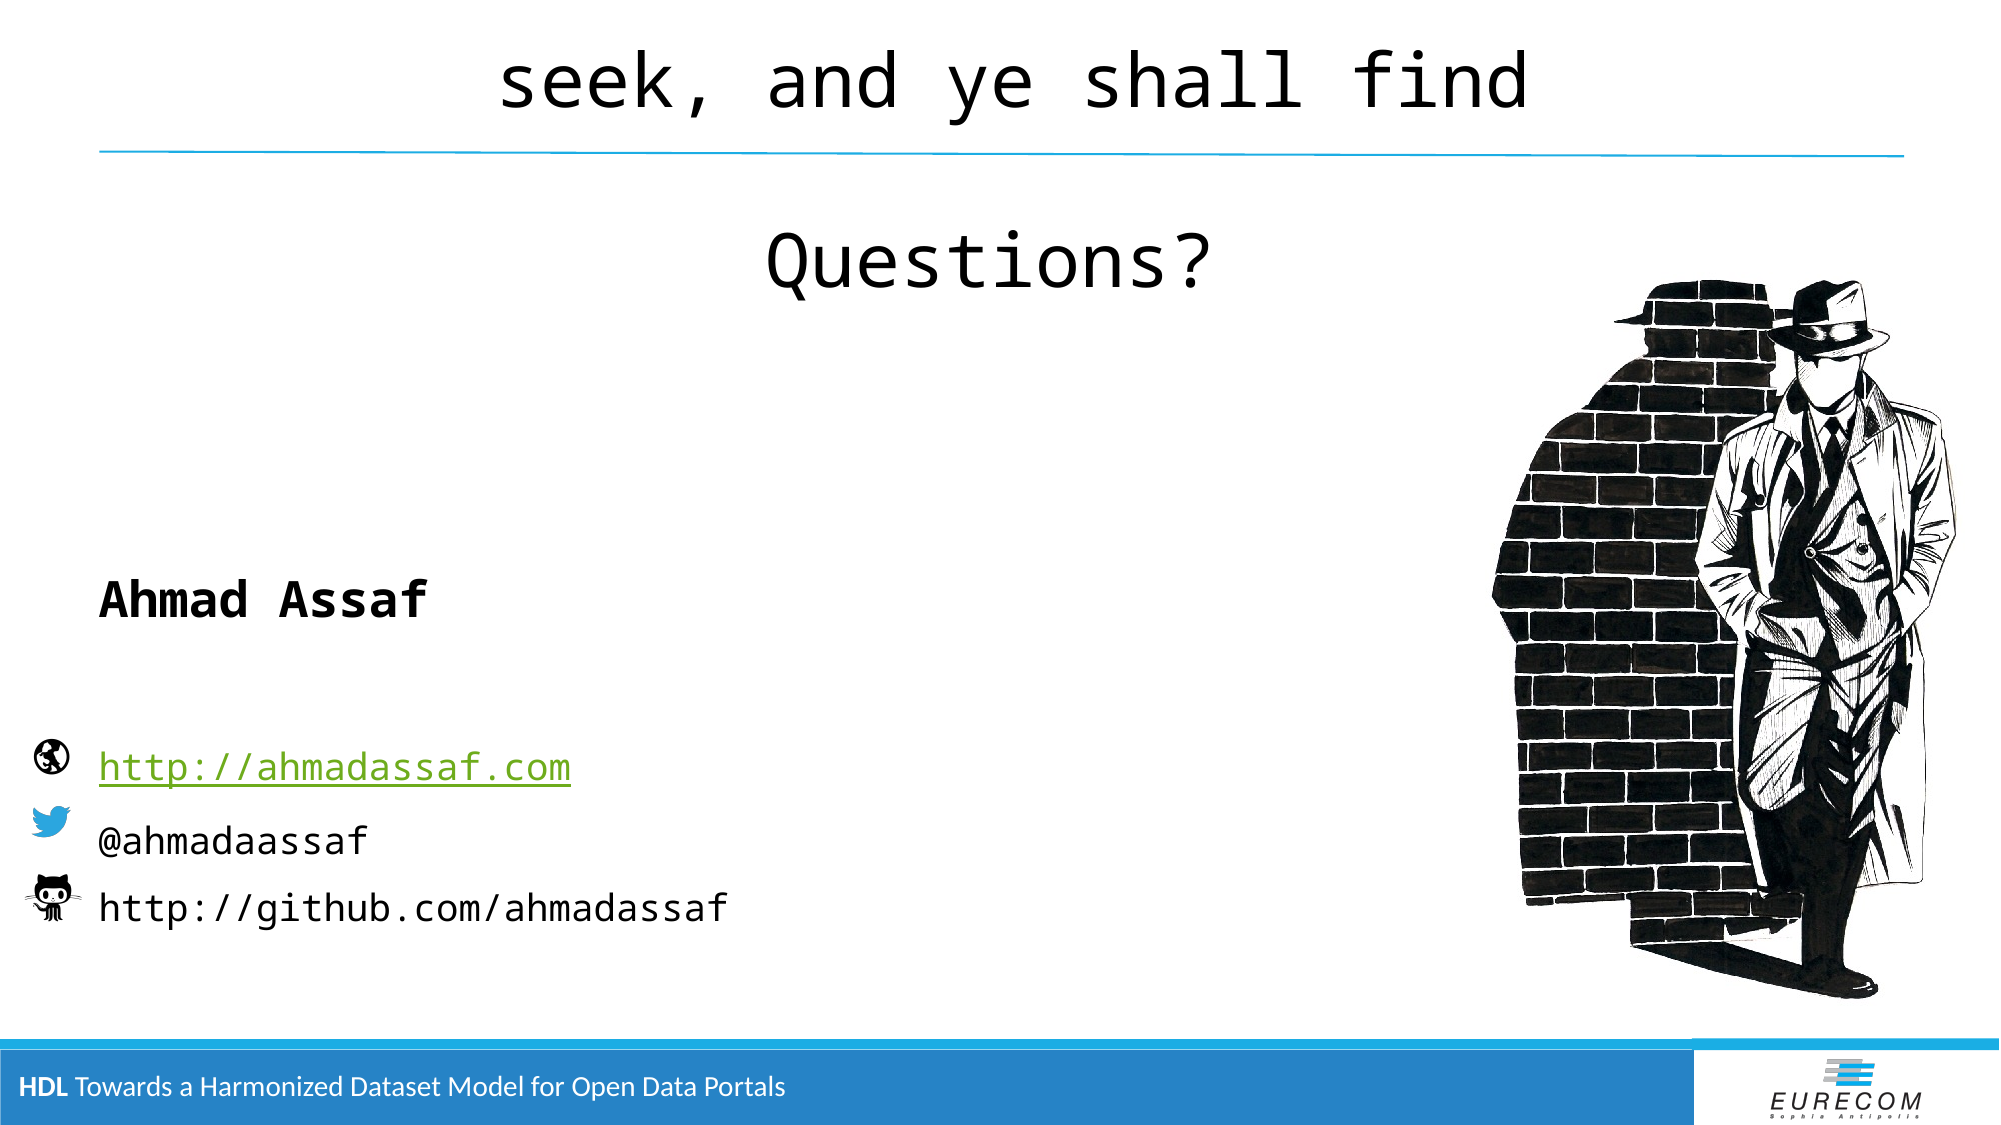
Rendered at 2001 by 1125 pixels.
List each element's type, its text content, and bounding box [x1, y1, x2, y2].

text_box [98, 151, 1905, 157]
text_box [0, 1036, 2000, 1125]
text_box Ahmad Assaf http://ahmadassaf.com @ahmadaassaf http://github.com/ahmadassaf [83, 560, 744, 937]
picture [1452, 239, 2000, 1038]
picture [29, 734, 74, 778]
picture [29, 799, 73, 844]
text_box seek, and ye shall find Questions? [243, 167, 1737, 310]
picture [19, 863, 86, 930]
text_box seek, and ye shall find Questions? [243, 25, 1737, 147]
